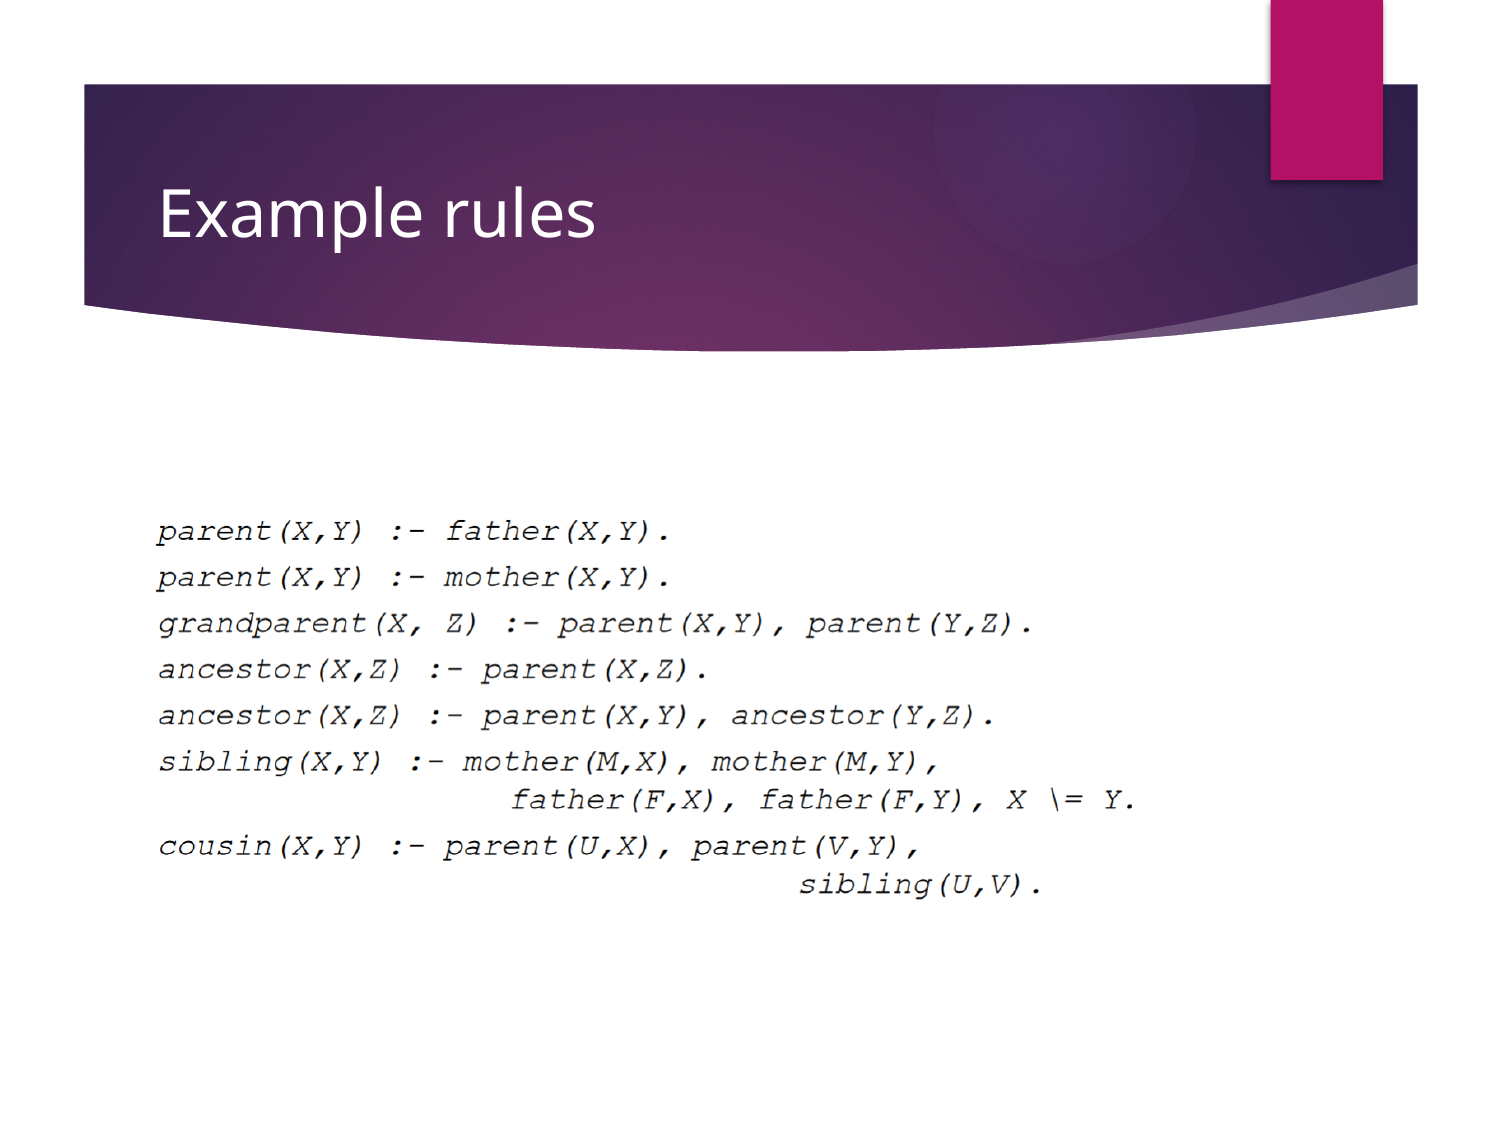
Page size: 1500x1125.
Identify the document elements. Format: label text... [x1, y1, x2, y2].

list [141, 467, 1183, 929]
title Example rules [142, 152, 1183, 269]
